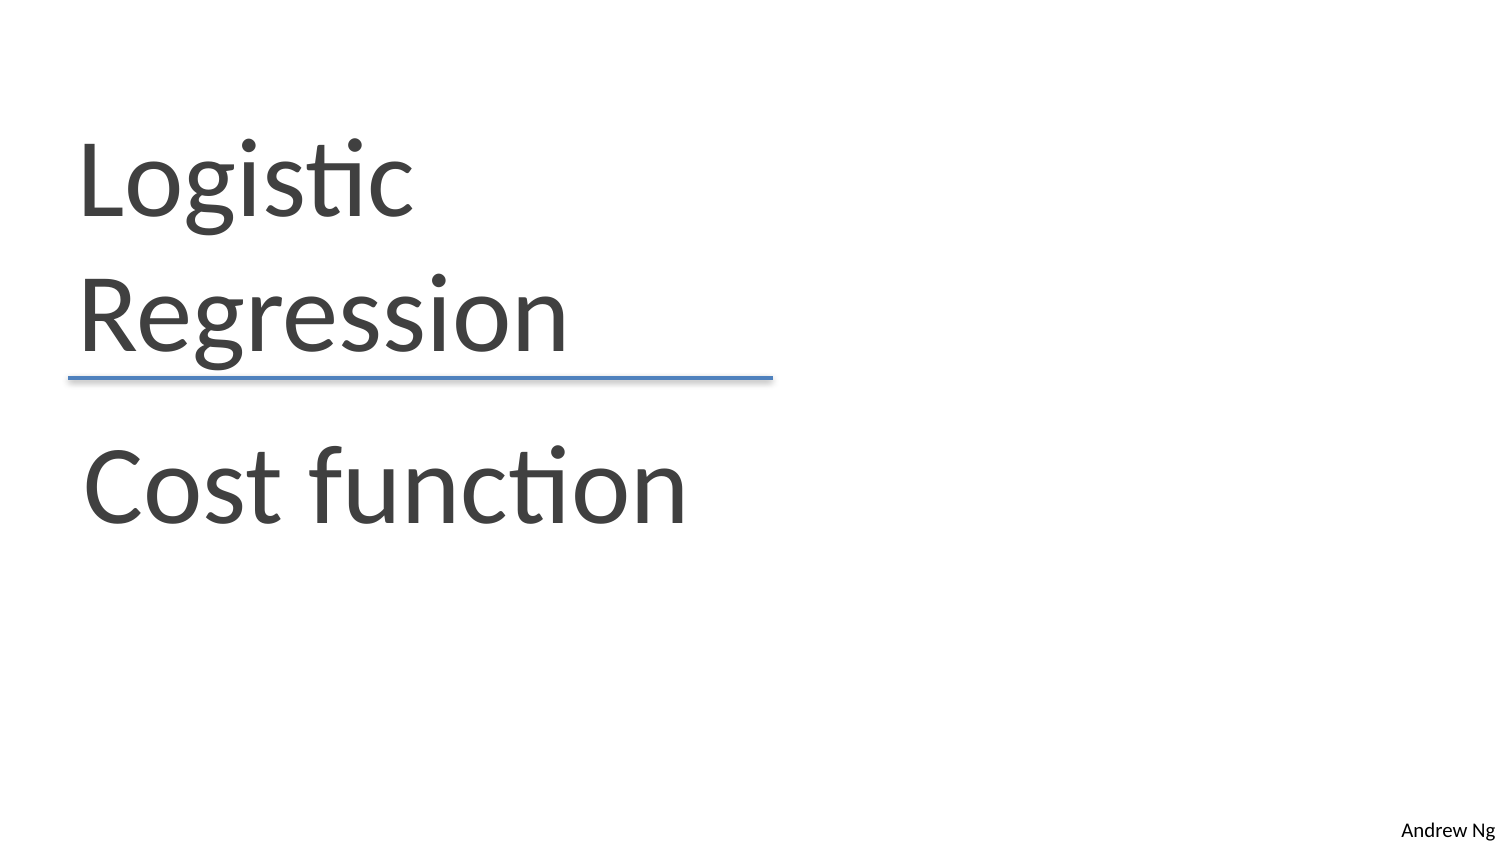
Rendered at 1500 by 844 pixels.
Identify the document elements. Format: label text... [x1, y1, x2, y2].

text_box Logistic Regression [62, 121, 875, 357]
title Cost function [68, 421, 869, 535]
